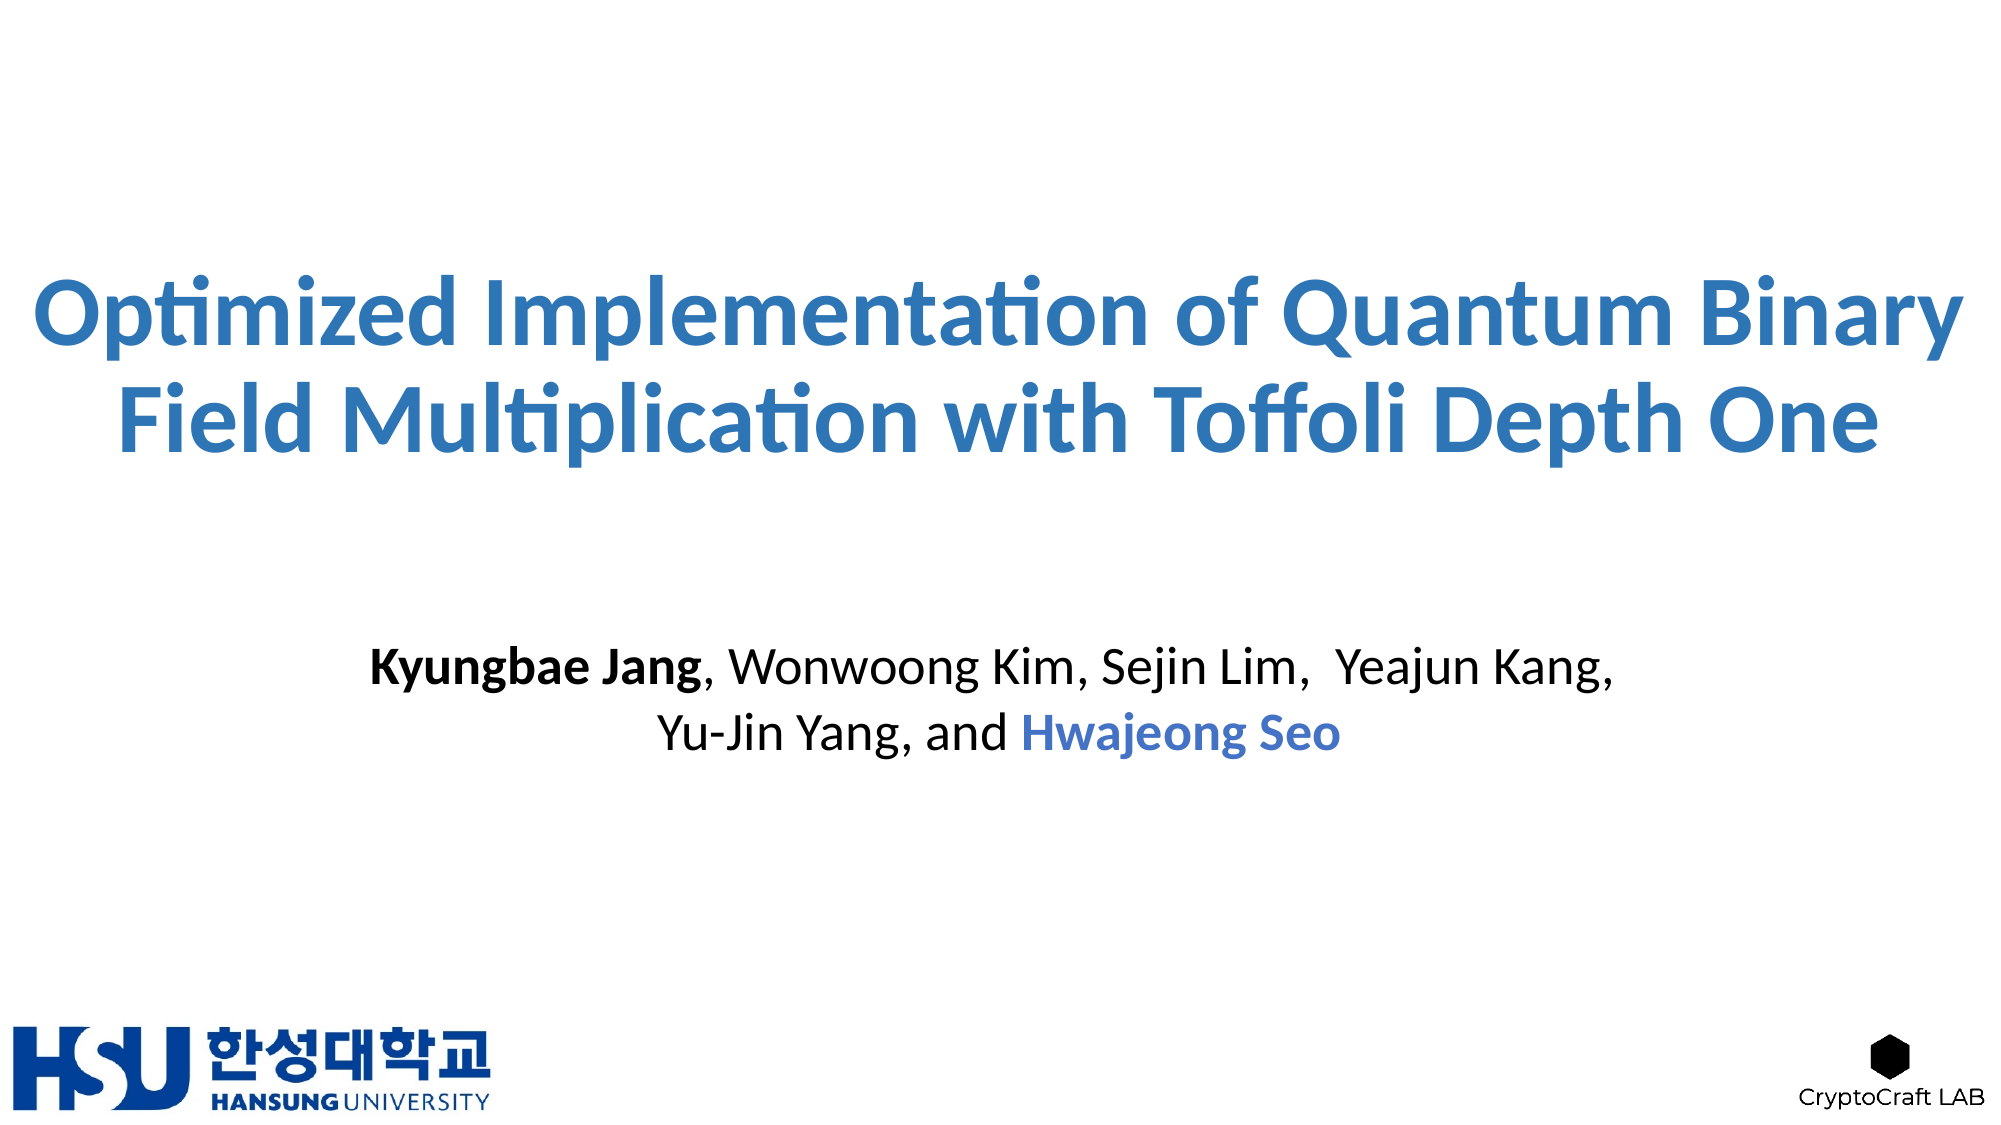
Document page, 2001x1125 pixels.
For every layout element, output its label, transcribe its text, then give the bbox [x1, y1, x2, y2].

title Optimized Implementation of Quantum Binary Field Multiplication with Toffoli Depth One [0, 170, 2000, 563]
picture [4, 1016, 501, 1122]
text_box Kyungbae Jang, Wonwoong Kim, Sejin Lim, Yeajun Kang, Yu-Jin Yang, and Hwajeong Seo [355, 623, 1644, 769]
picture [1784, 1019, 2000, 1125]
